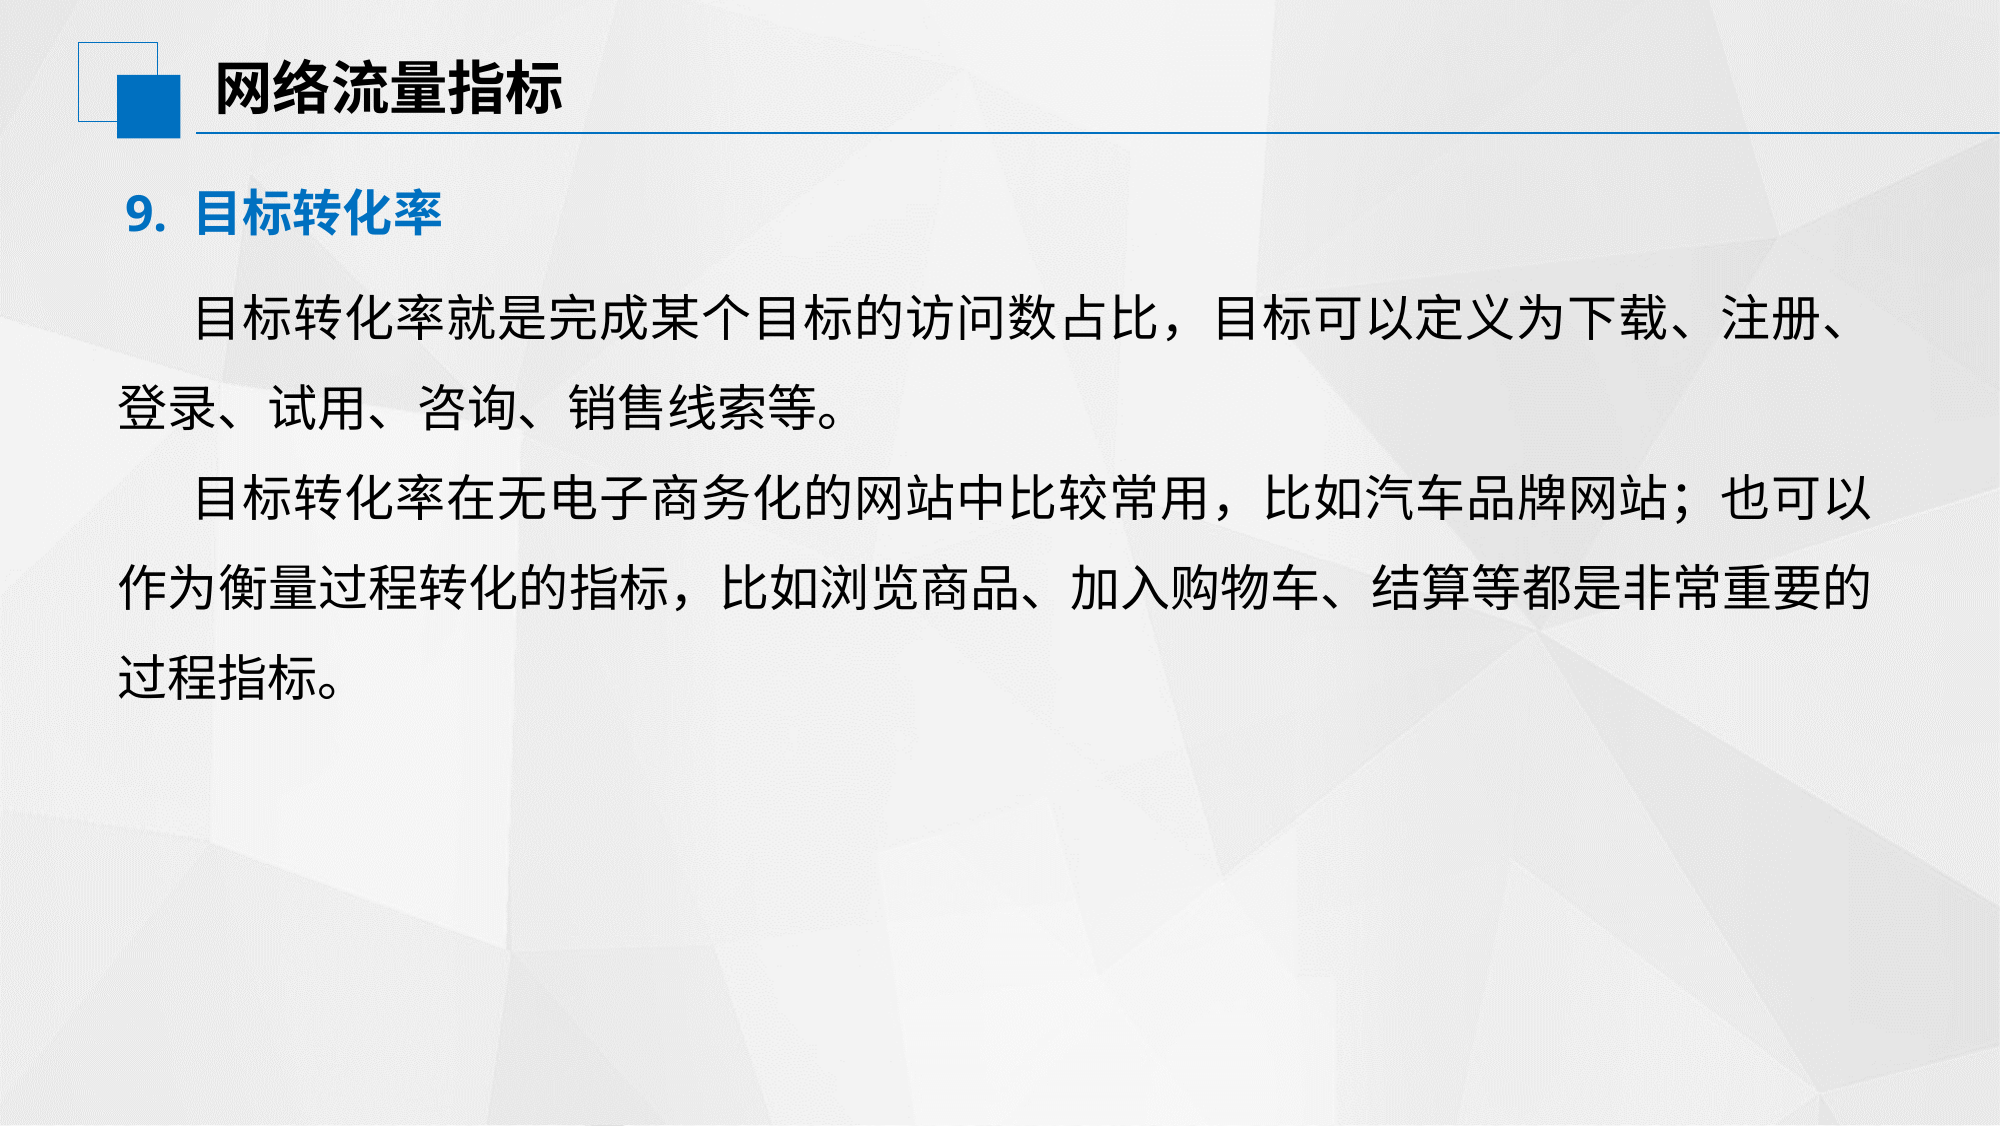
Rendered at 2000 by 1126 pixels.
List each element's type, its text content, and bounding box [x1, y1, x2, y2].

text_box 目标转化率就是完成某个目标的访问数占比，目标可以定义为下载、注册、登录、试用、咨询、销售线索等。 目标转化率在无电子商务化的网站中比较常用，比如汽车品牌网站；也可以作为衡量过程转化的指标，比如浏览商品、加入购物车、结算等都是非常重要的过程指标。 [103, 249, 1888, 715]
picture [0, 0, 2000, 1126]
text_box 9. 目标转化率 [61, 173, 671, 249]
title 网络流量指标 [194, 42, 988, 130]
